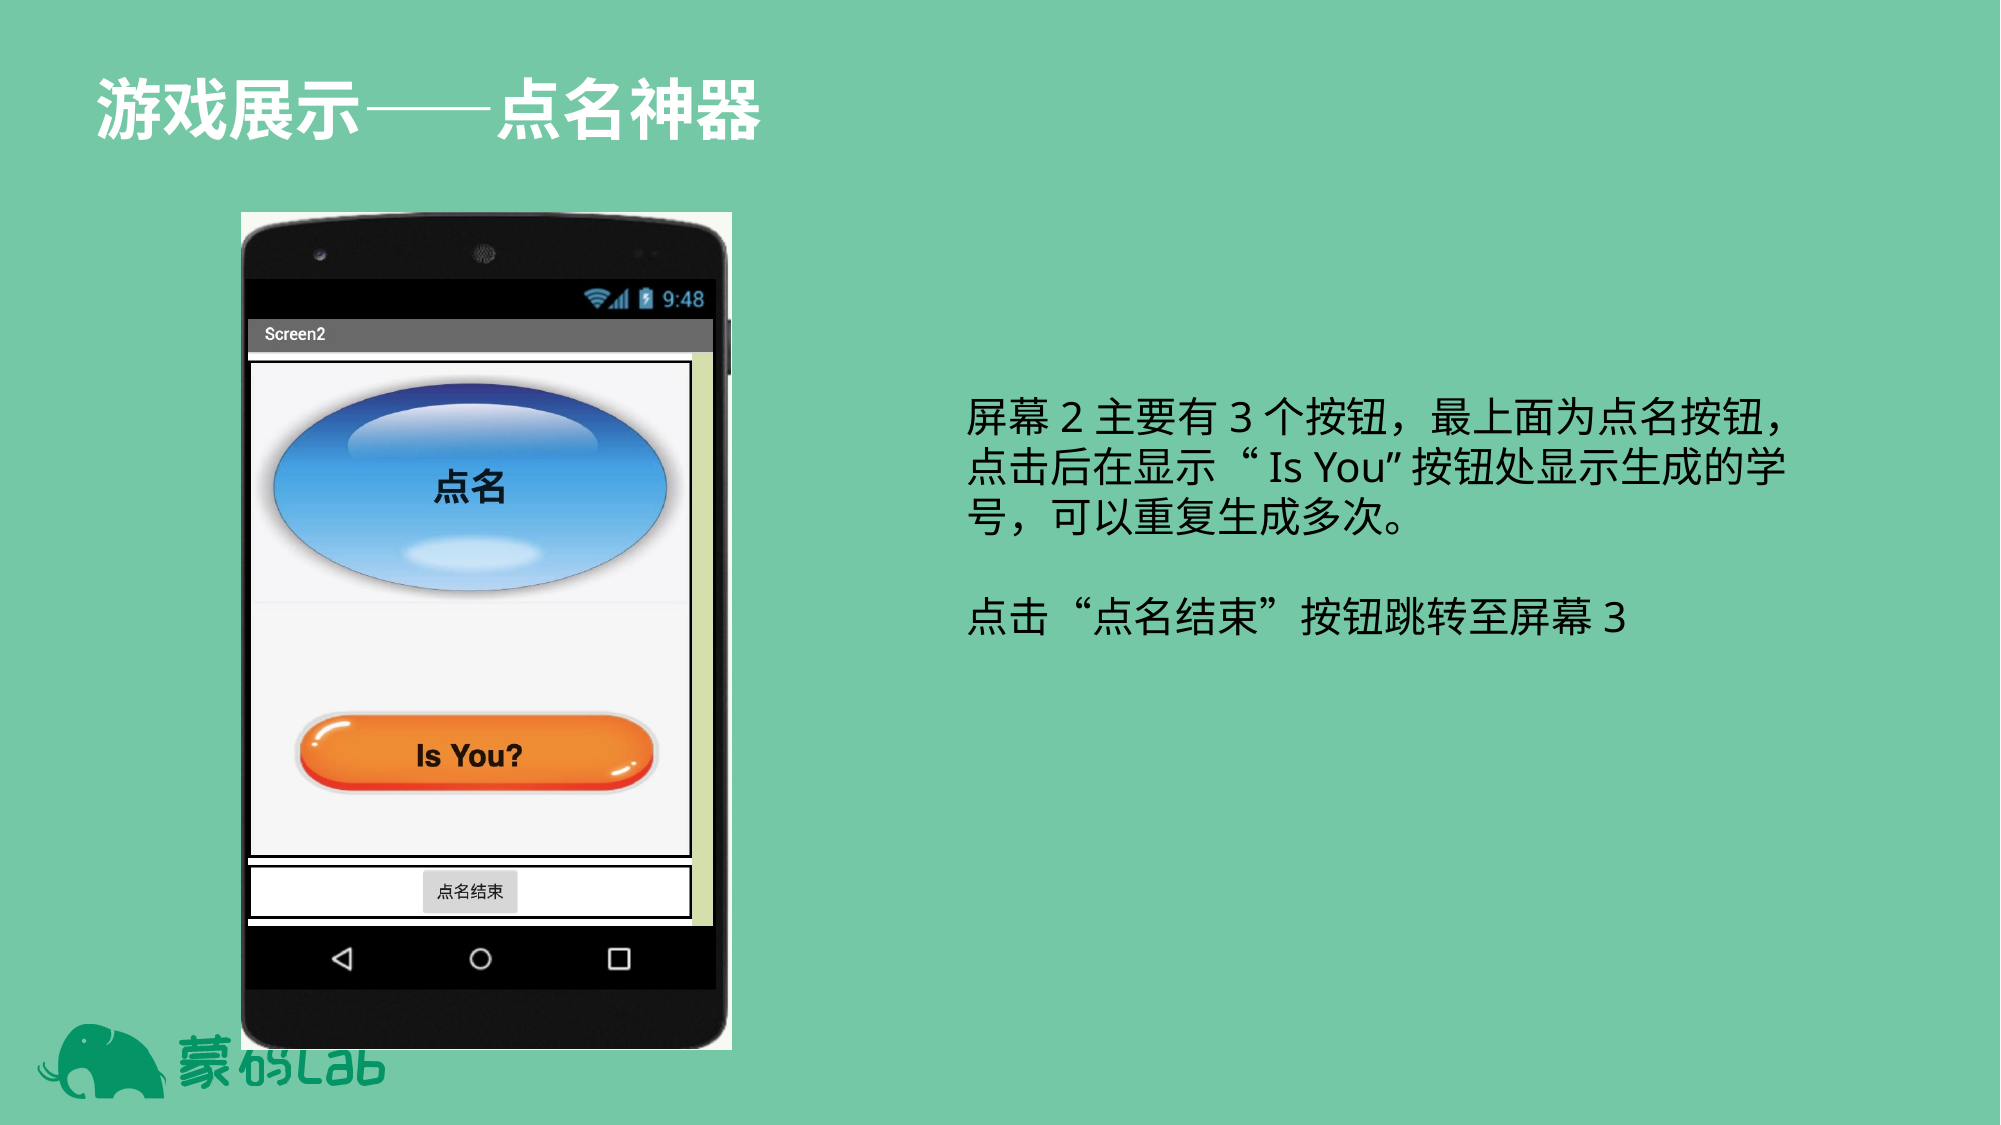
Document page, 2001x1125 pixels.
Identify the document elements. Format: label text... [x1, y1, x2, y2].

text_box 屏幕2主要有3个按钮，最上面为点名按钮，点击后在显示“Is You”按钮处显示生成的学号，可以重复生成多次。 点击“点名结束”按钮跳转至屏幕3 [959, 383, 1835, 649]
list 游戏展示——点名神器 [80, 69, 846, 174]
picture [26, 212, 732, 1108]
